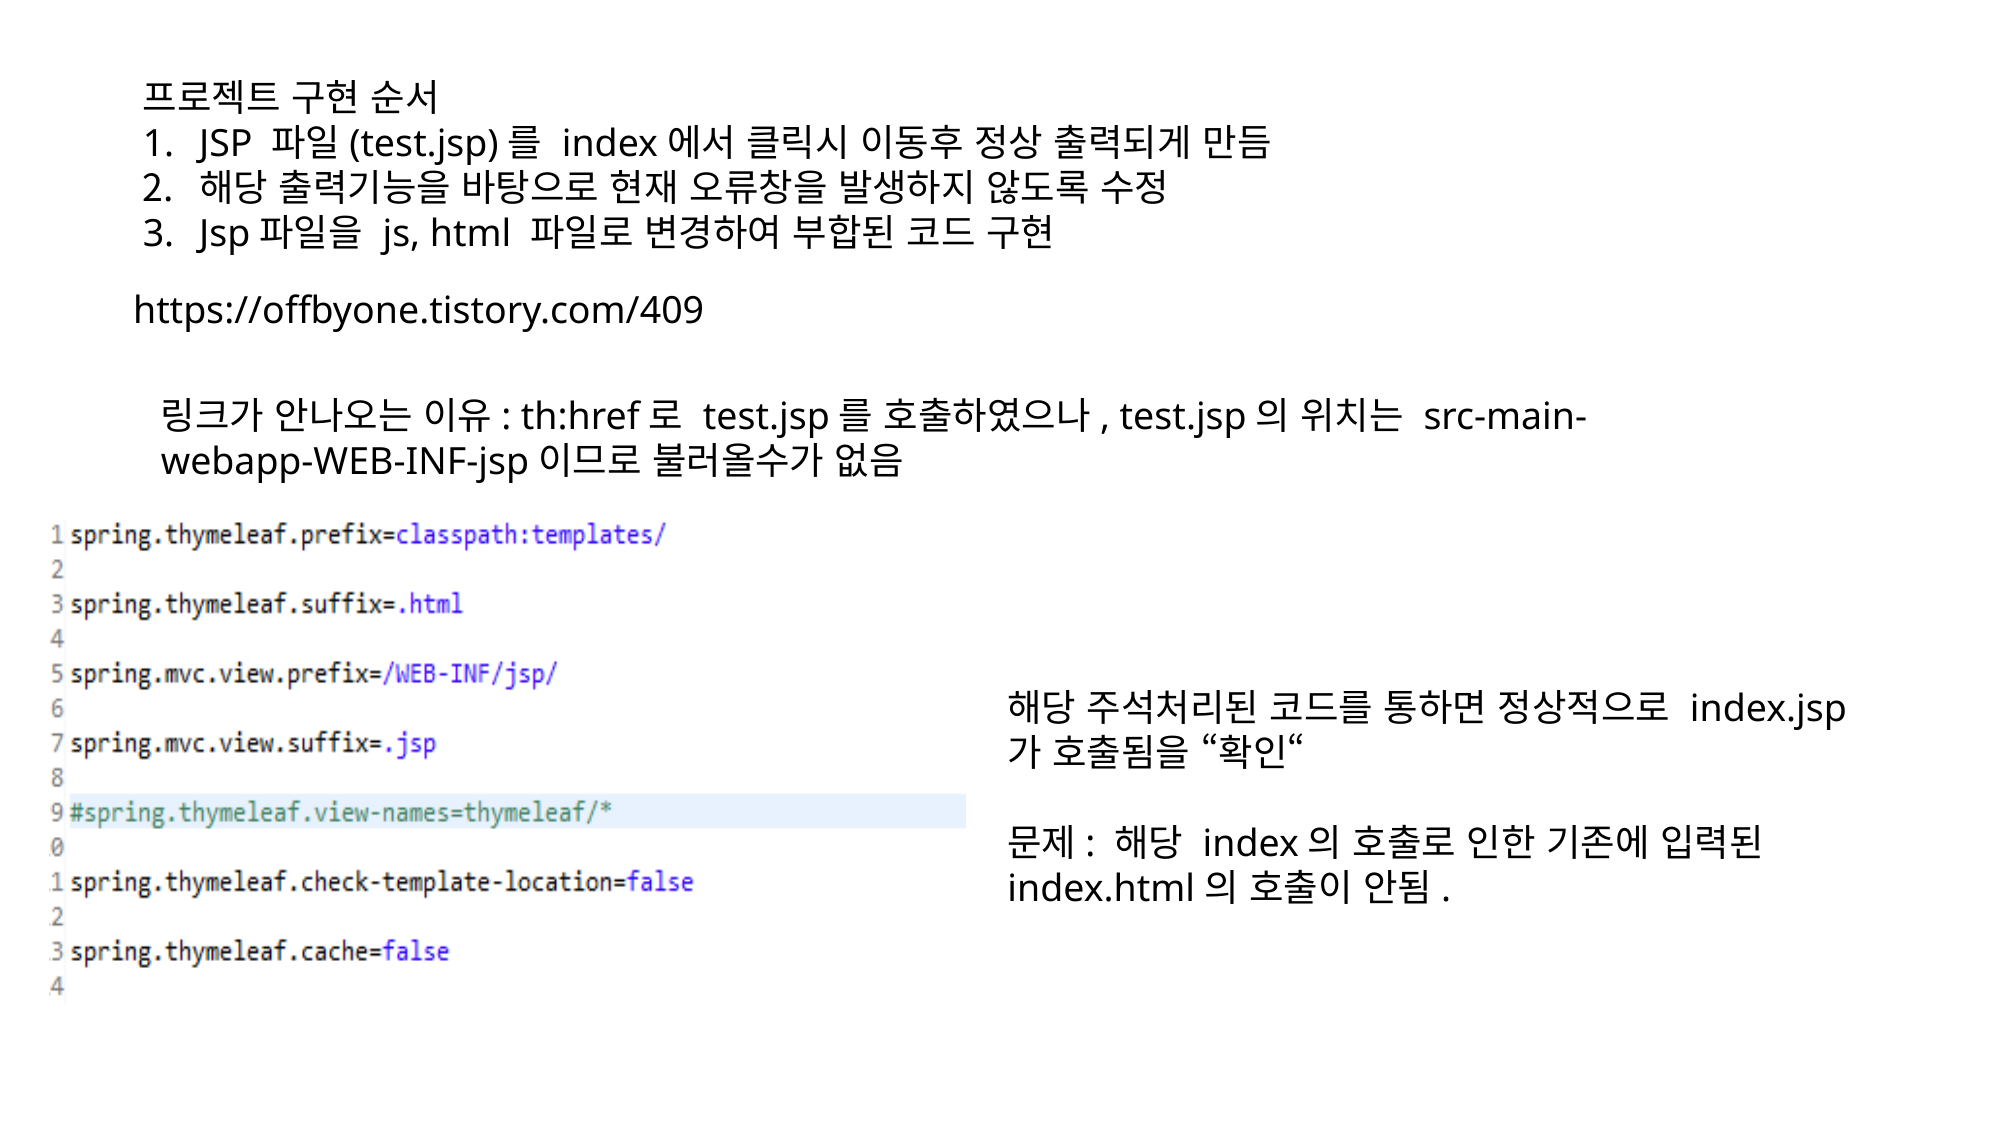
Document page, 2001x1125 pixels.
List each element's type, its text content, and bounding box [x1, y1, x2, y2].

picture [49, 521, 966, 1005]
text_box 프로젝트 구현 순서 JSP 파일(test.jsp)를 index에서 클릭시 이동후 정상 출력되게 만듬 해당 출력기능을 바탕으로 현재 오류창을 발생하지 않도록 수정 Jsp파일을 js, html 파일로 변경하여 부합된 코드 구현 [128, 67, 1696, 307]
text_box 해당 주석처리된 코드를 통하면 정상적으로 index.jsp가 호출됨을 “확인“ 문제: 해당 index의 호출로 인한 기존에 입력된 index.html의 호출이 안됨. [992, 676, 1875, 917]
text_box https://offbyone.tistory.com/409 [118, 279, 720, 339]
text_box 링크가 안나오는 이유: th:href로 test.jsp를 호출하였으나, test.jsp의 위치는 src-main-webapp-WEB-INF-jsp이므로 불러올수가 없음 [145, 384, 1696, 490]
